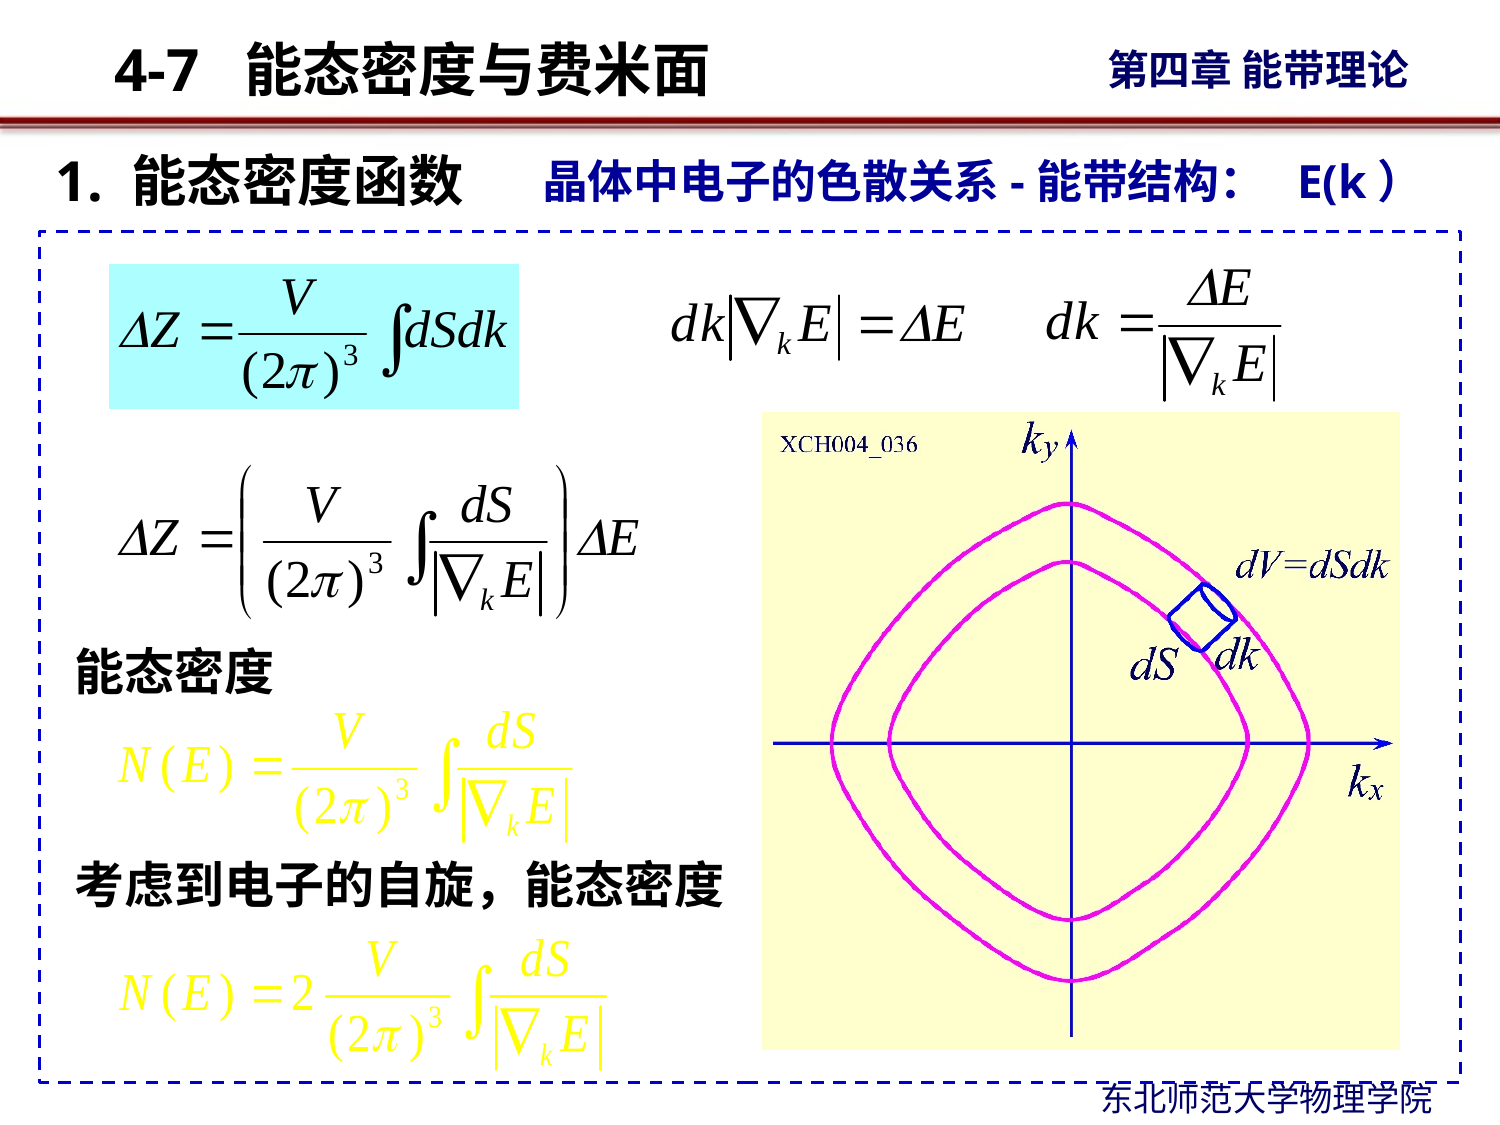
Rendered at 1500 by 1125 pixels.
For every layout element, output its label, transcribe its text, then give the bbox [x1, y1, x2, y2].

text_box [109, 925, 616, 1079]
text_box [108, 697, 580, 851]
text_box [39, 231, 1461, 1083]
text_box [662, 282, 979, 373]
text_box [108, 453, 651, 632]
picture [0, 0, 1500, 1125]
text_box 1. 能态密度函数 [41, 138, 617, 220]
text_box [109, 263, 520, 410]
text_box 晶体中电子的色散关系-能带结构： E(k） [527, 145, 1461, 215]
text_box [1037, 252, 1292, 410]
